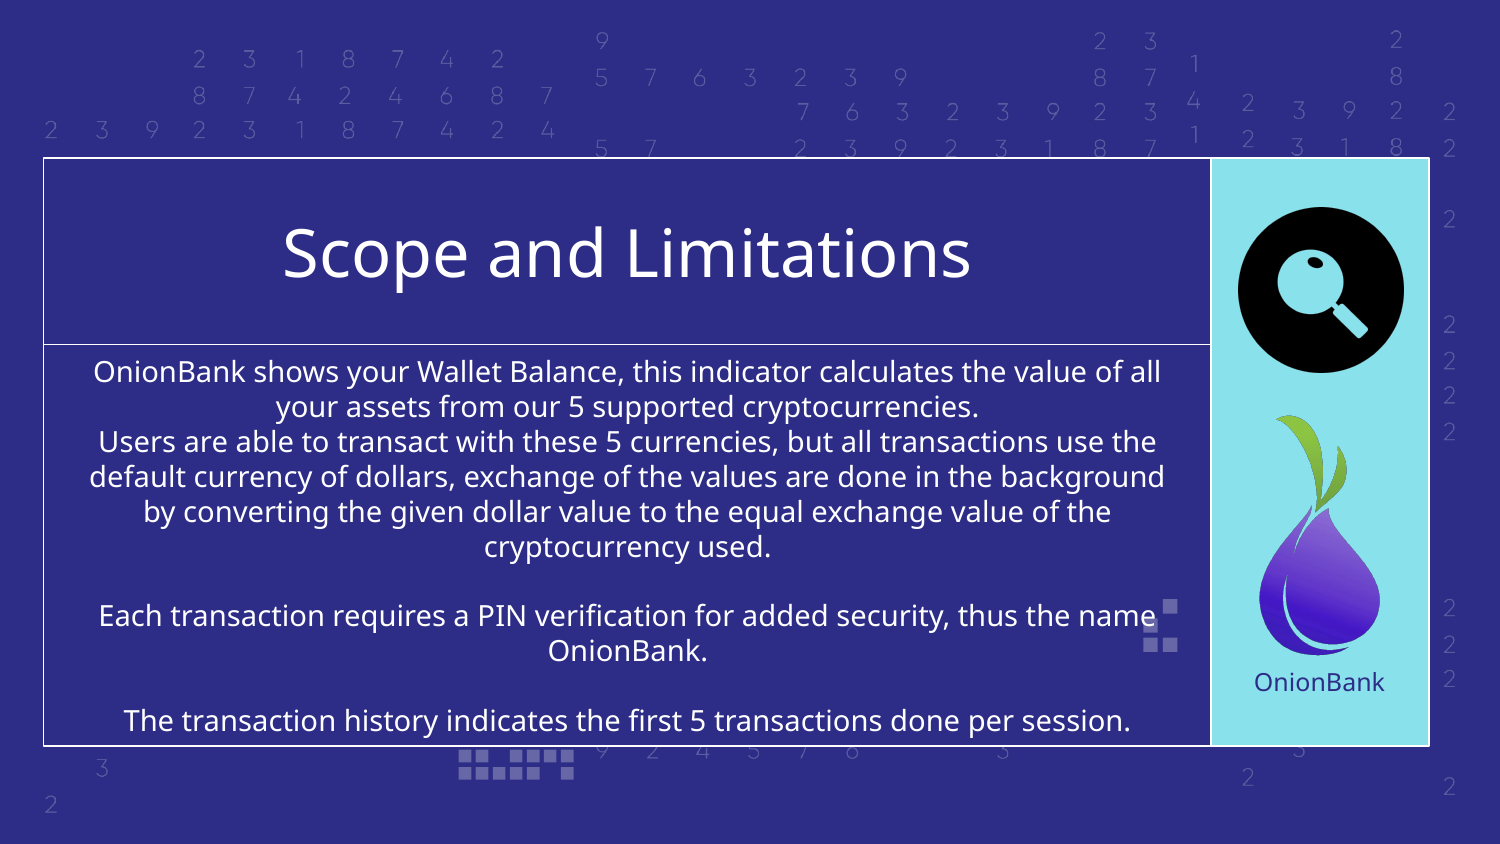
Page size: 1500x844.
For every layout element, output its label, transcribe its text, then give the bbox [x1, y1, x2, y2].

subtitle OnionBank shows your Wallet Balance, this indicator calculates the value of all your assets from our 5 supported cryptocurrencies. Users are able to transact with these 5 currencies, but all transactions use the default currency of dollars, exchange of the values are done in the background by converting the given dollar value to the equal exchange value of the cryptocurrency used. Each transaction requires a PIN verification for added security, thus the name OnionBank. The transaction history indicates the first 5 transactions done per session. [43, 344, 1054, 747]
picture [1237, 207, 1404, 318]
title Scope and Limitations [43, 157, 1210, 344]
picture [45, 30, 1455, 318]
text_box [1059, 318, 1500, 821]
text_box [1210, 157, 1430, 317]
picture [45, 747, 1059, 813]
